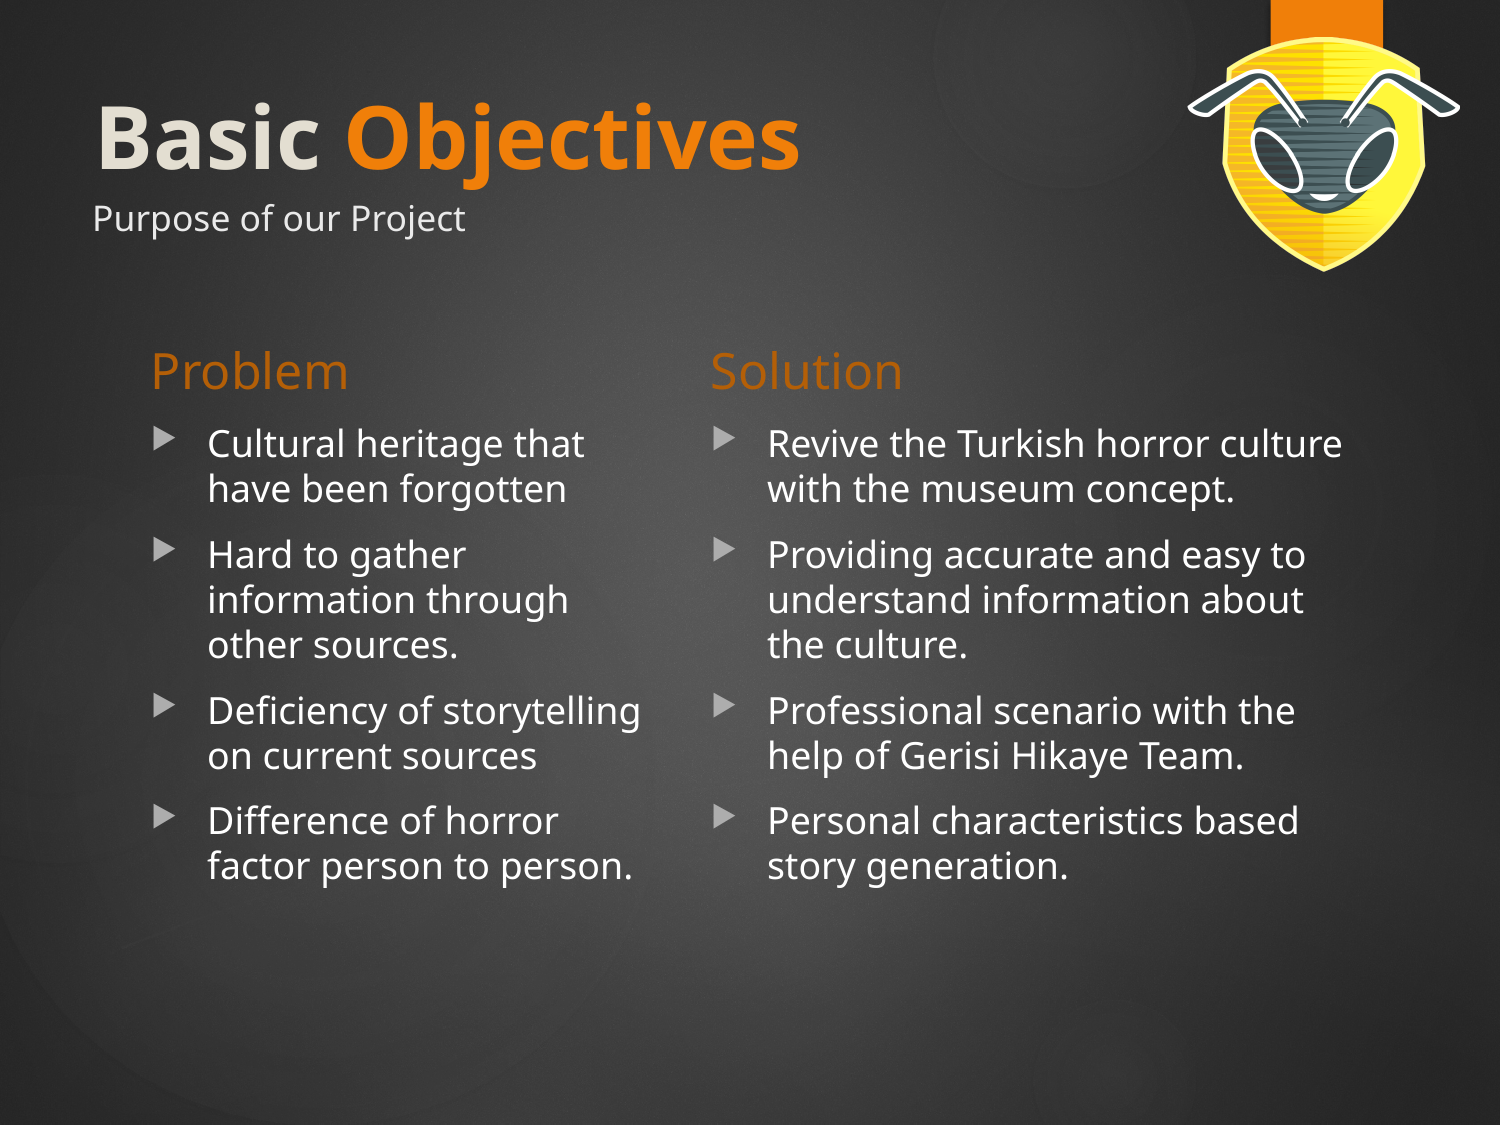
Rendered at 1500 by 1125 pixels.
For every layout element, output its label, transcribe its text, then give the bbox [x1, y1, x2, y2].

list Solution [695, 312, 1237, 408]
list Cultural heritage that have been forgotten Hard to gather information through other sources. Deficiency of storytelling on current sources Difference of horror factor person to person. [135, 412, 677, 1027]
list Revive the Turkish horror culture with the museum concept. Providing accurate and easy to understand information about the culture. Professional scenario with the help of Gerisi Hikaye Team. Personal characteristics based story generation. [695, 412, 1365, 1027]
title Basic Objectives [79, 74, 1237, 304]
text_box Purpose of our Project [77, 189, 482, 247]
list Problem [135, 312, 677, 408]
picture [1187, 37, 1460, 272]
